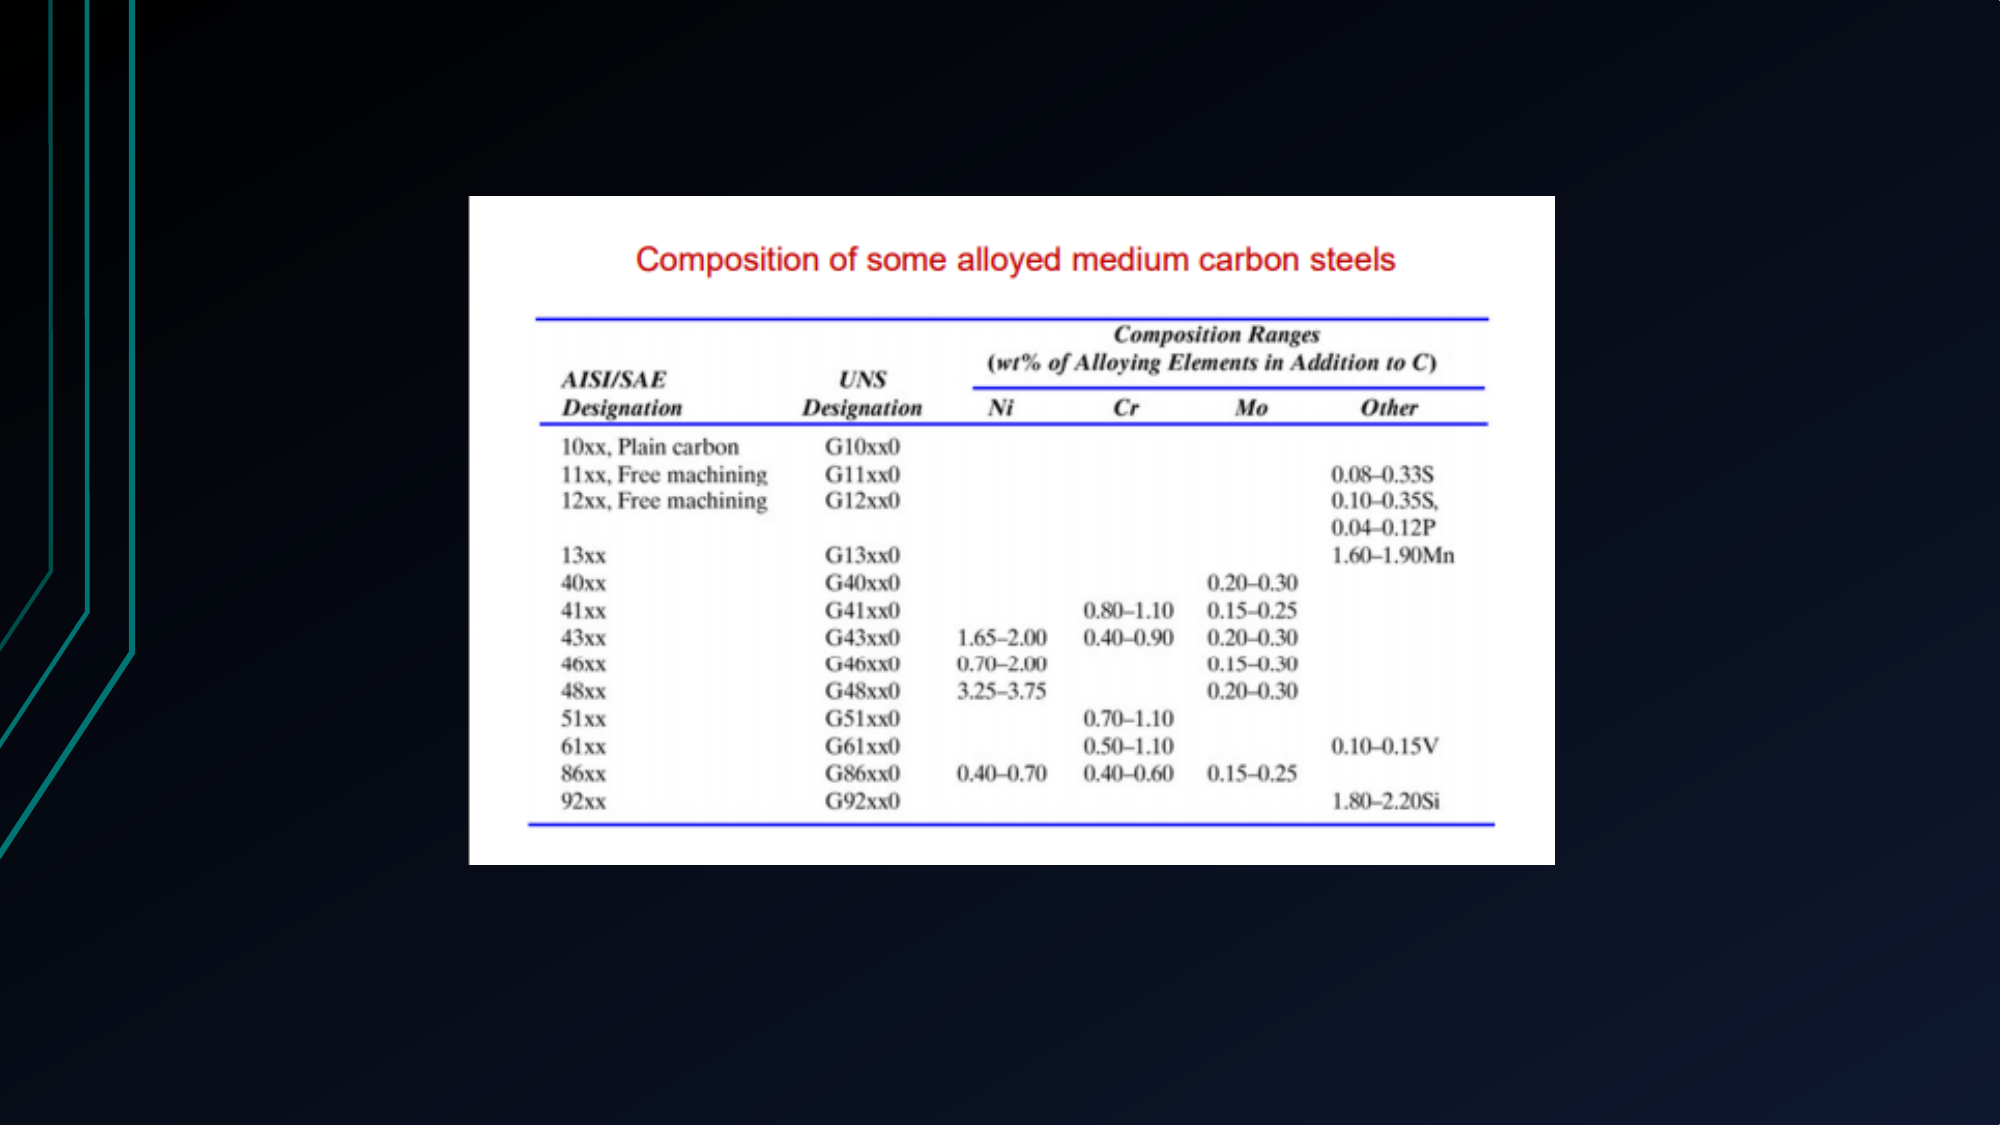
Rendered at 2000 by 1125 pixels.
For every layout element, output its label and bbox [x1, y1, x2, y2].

picture [467, 195, 1556, 866]
